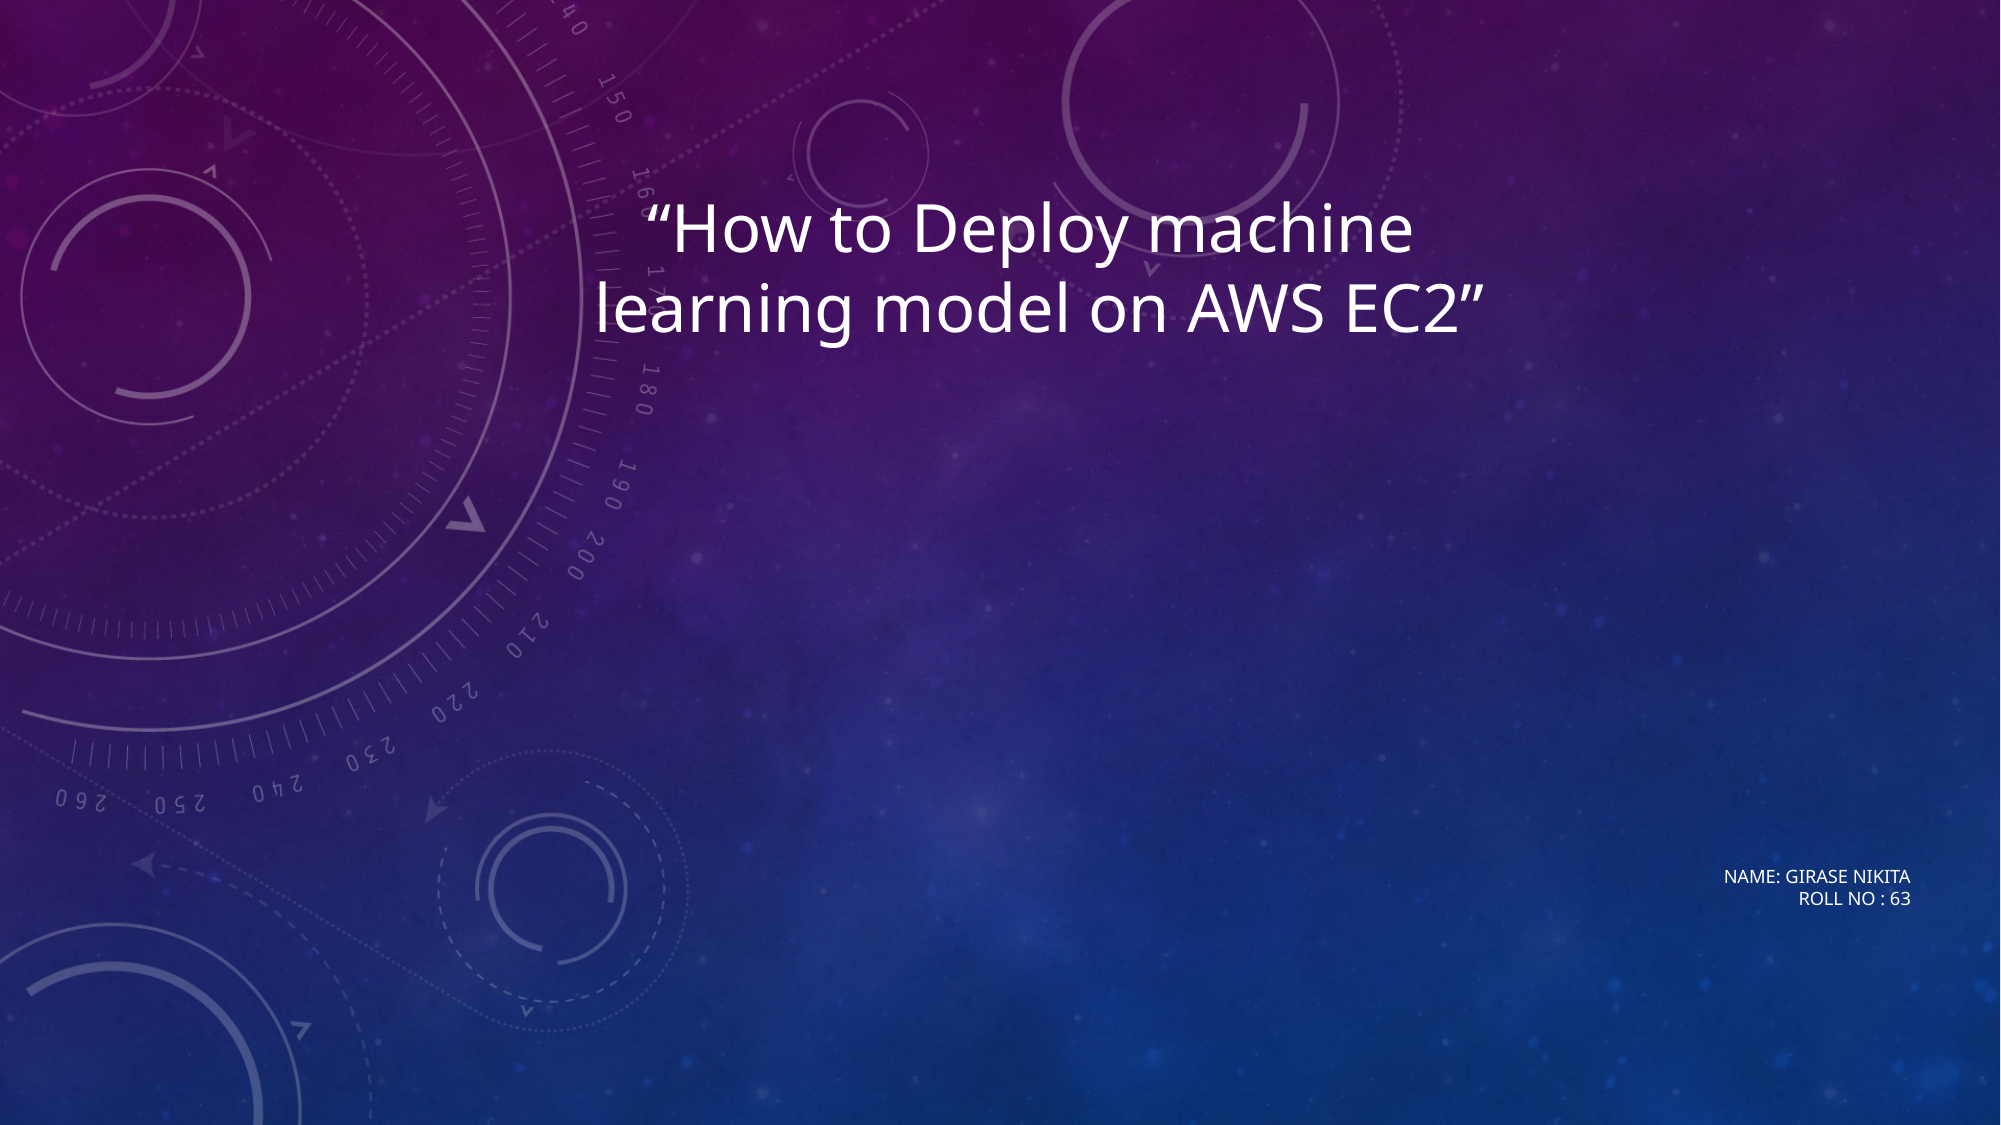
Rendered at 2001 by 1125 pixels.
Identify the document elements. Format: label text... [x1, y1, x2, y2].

text_box [364, 99, 1796, 258]
text_box “How to Deploy machine learning model on AWS EC2” [313, 178, 1768, 354]
picture [0, 0, 2001, 1125]
title Name: Girase Nikita Roll No : 63 [745, 567, 1927, 965]
